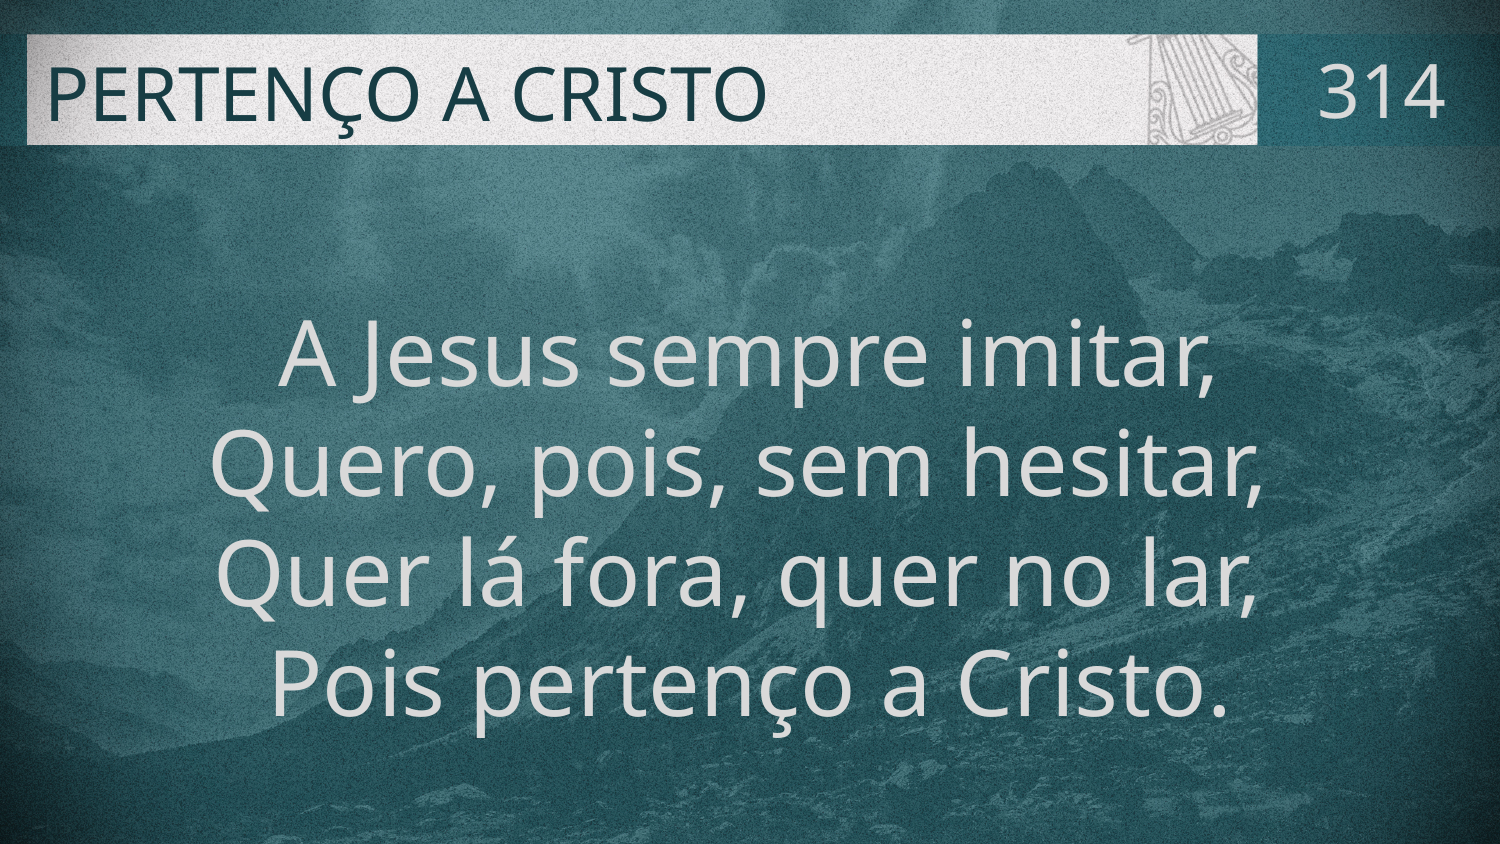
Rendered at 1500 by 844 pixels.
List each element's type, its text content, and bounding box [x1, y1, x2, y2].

list 314 [1281, 36, 1483, 143]
list A Jesus sempre imitar, Quero, pois, sem hesitar, Quer lá fora, quer no lar, Pois pertenço a Cristo. [0, 185, 1500, 844]
picture [0, 0, 1500, 185]
title PERTENÇO A CRISTO [29, 33, 1258, 151]
